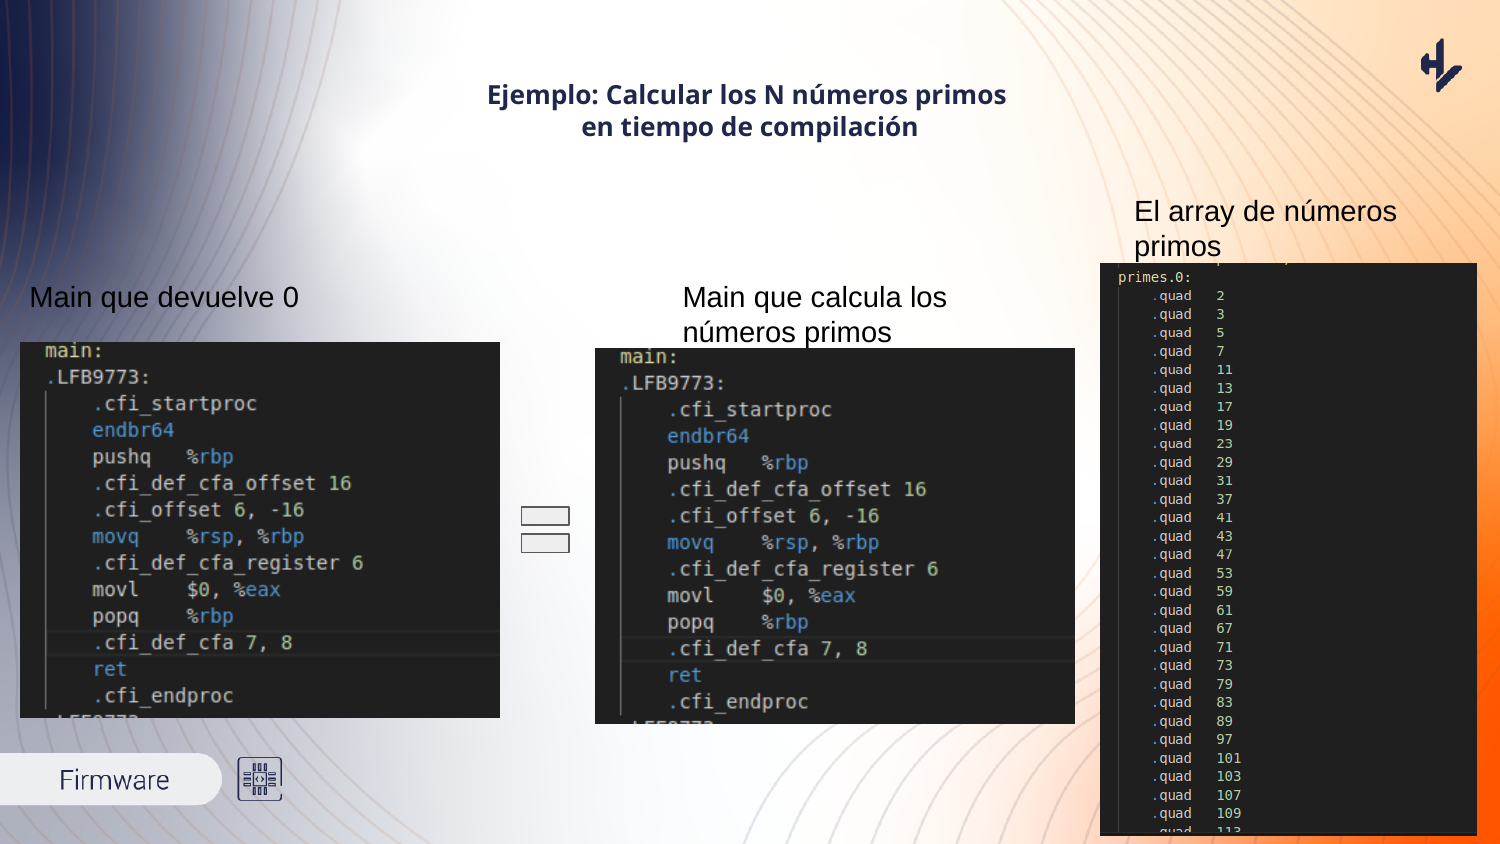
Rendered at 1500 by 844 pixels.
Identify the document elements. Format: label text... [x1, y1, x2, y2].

text_box [521, 534, 570, 553]
text_box Main que devuelve 0 [14, 263, 436, 331]
title Ejemplo: Calcular los N números primos en tiempo de compilación [51, 63, 1449, 158]
picture [0, 0, 1500, 844]
text_box Main que calcula los números primos [667, 263, 1025, 331]
text_box El array de números primos [1119, 176, 1477, 245]
text_box [521, 507, 570, 526]
